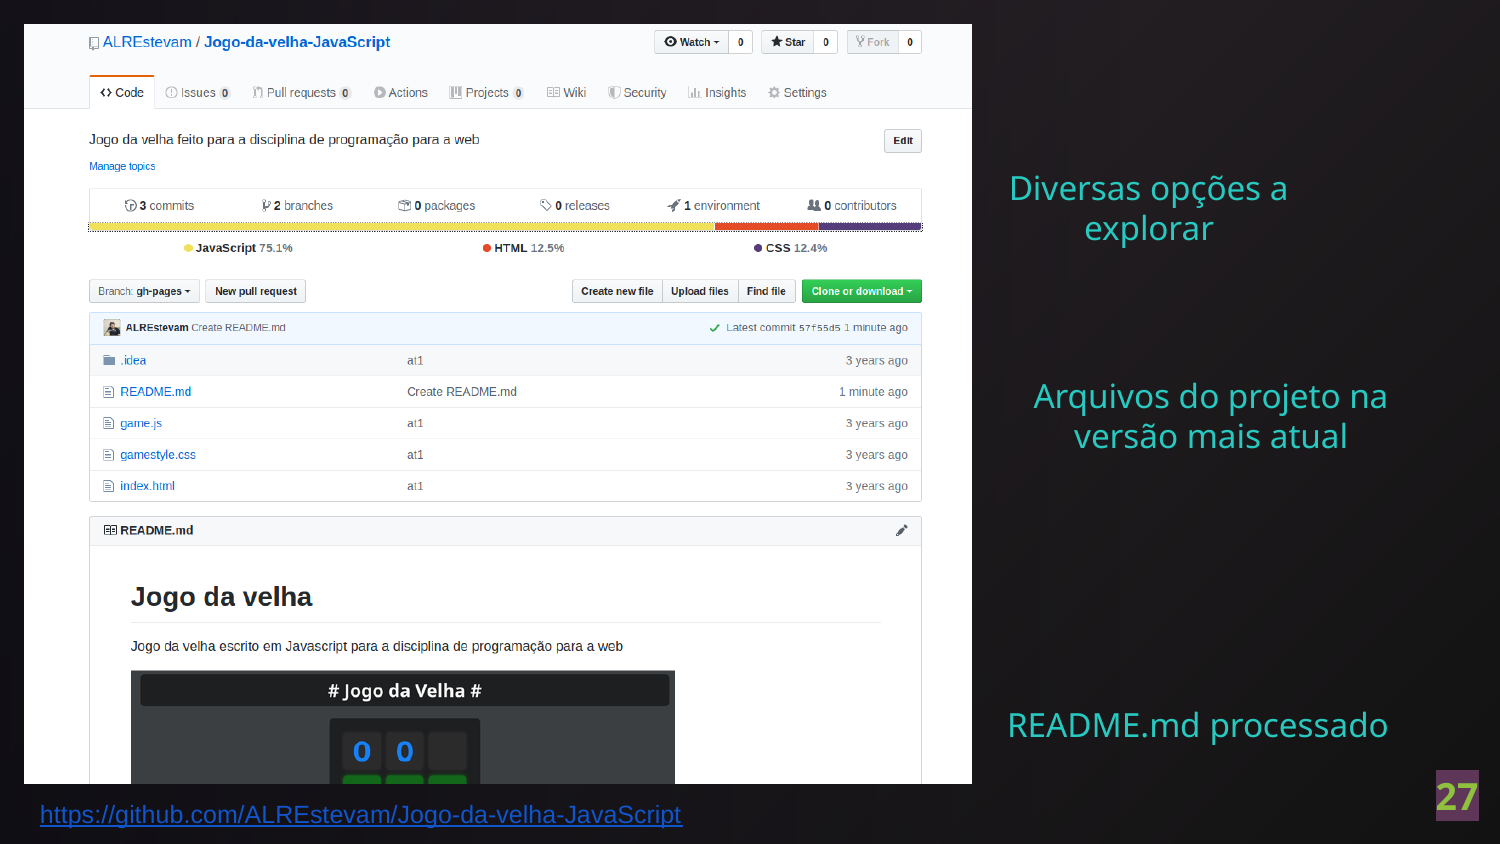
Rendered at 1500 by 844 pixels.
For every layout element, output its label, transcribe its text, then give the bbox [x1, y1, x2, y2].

text_box Arquivos do projeto na versão mais atual [1002, 360, 1421, 484]
slide_number ‹#› [1407, 752, 1494, 844]
text_box Diversas opções a explorar [976, 151, 1359, 275]
picture [24, 24, 972, 785]
text_box README.md processado [988, 689, 1408, 812]
text_box https://github.com/ALREstevam/Jogo-da-velha-JavaScript [24, 783, 1117, 844]
